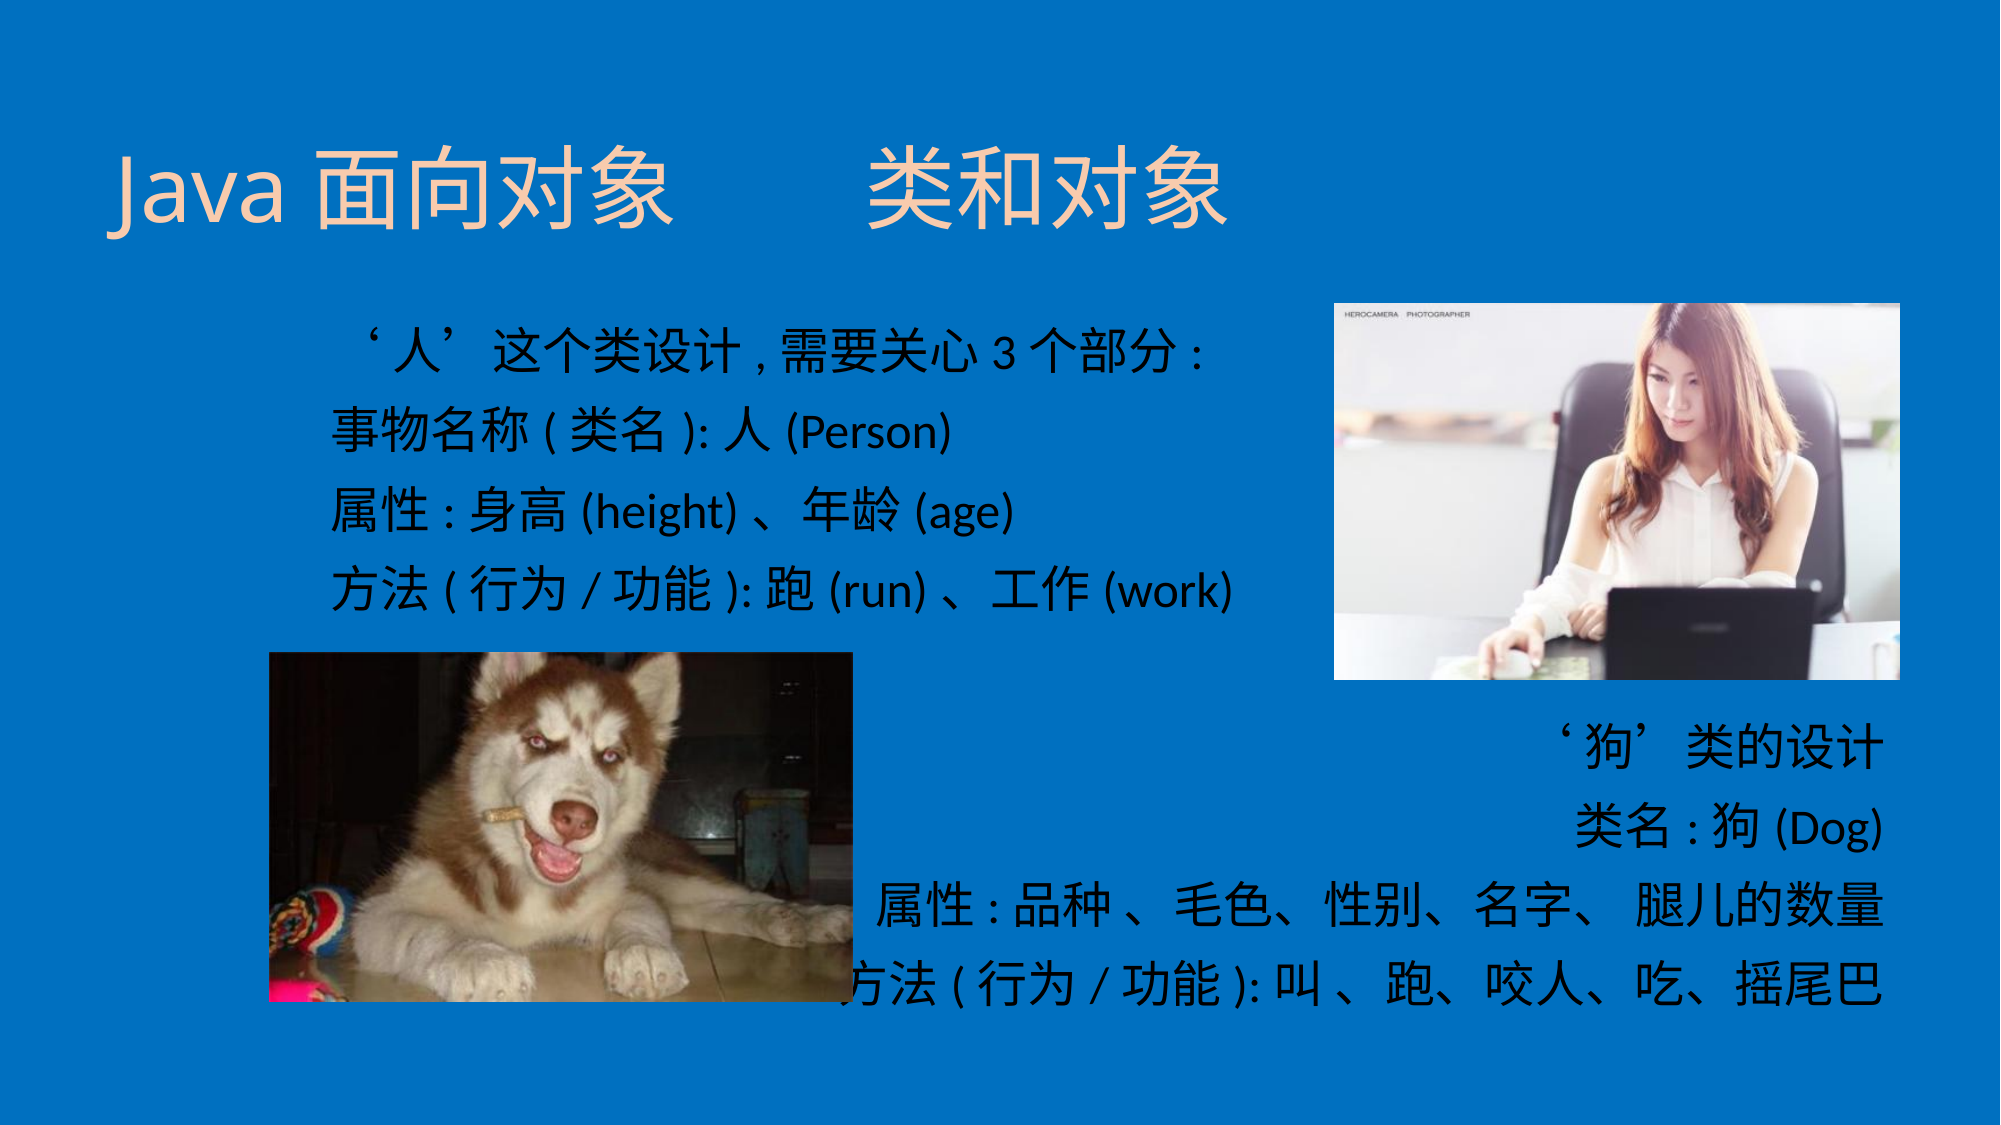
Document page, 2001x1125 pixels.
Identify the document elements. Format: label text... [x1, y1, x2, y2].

list ‘人’这个类设计,需要关心3个部分: 事物名称(类名):人(Person) 属性:身高(height)、年龄(age) 方法(行为/功能):跑(run)、工作(work) ‘狗’类的设计 类名:狗(Dog) 属性:品种 、毛色、性别、名字、 腿儿的数量 方法(行为/功能):叫 、跑、咬人、吃、摇尾巴 [99, 303, 1900, 1078]
picture [269, 652, 853, 1002]
title Java面向对象 类和对象 [99, 123, 1725, 263]
picture [1334, 303, 1900, 680]
